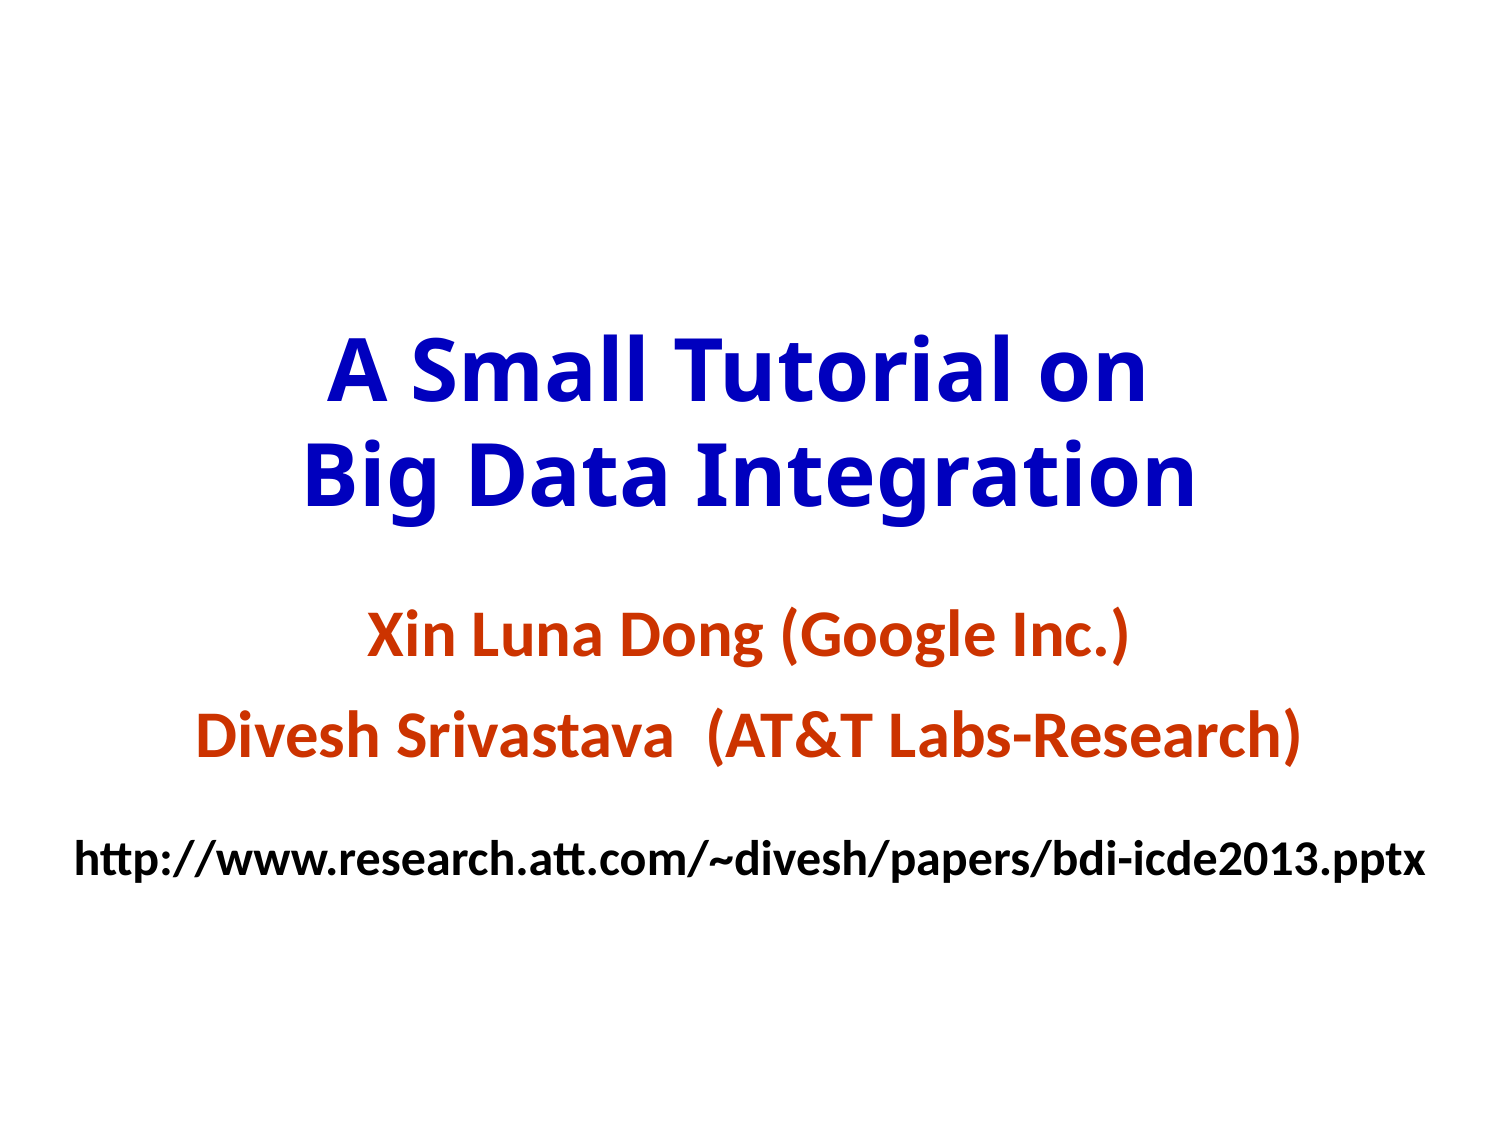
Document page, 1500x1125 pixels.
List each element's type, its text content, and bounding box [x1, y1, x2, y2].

title A Small Tutorial on Big Data Integration [112, 237, 1388, 582]
text_box Xin Luna Dong (Google Inc.) Divesh Srivastava (AT&T Labs-Research) [0, 582, 1500, 788]
text_box http://www.research.att.com/~divesh/papers/bdi-icde2013.pptx [0, 819, 1500, 1025]
